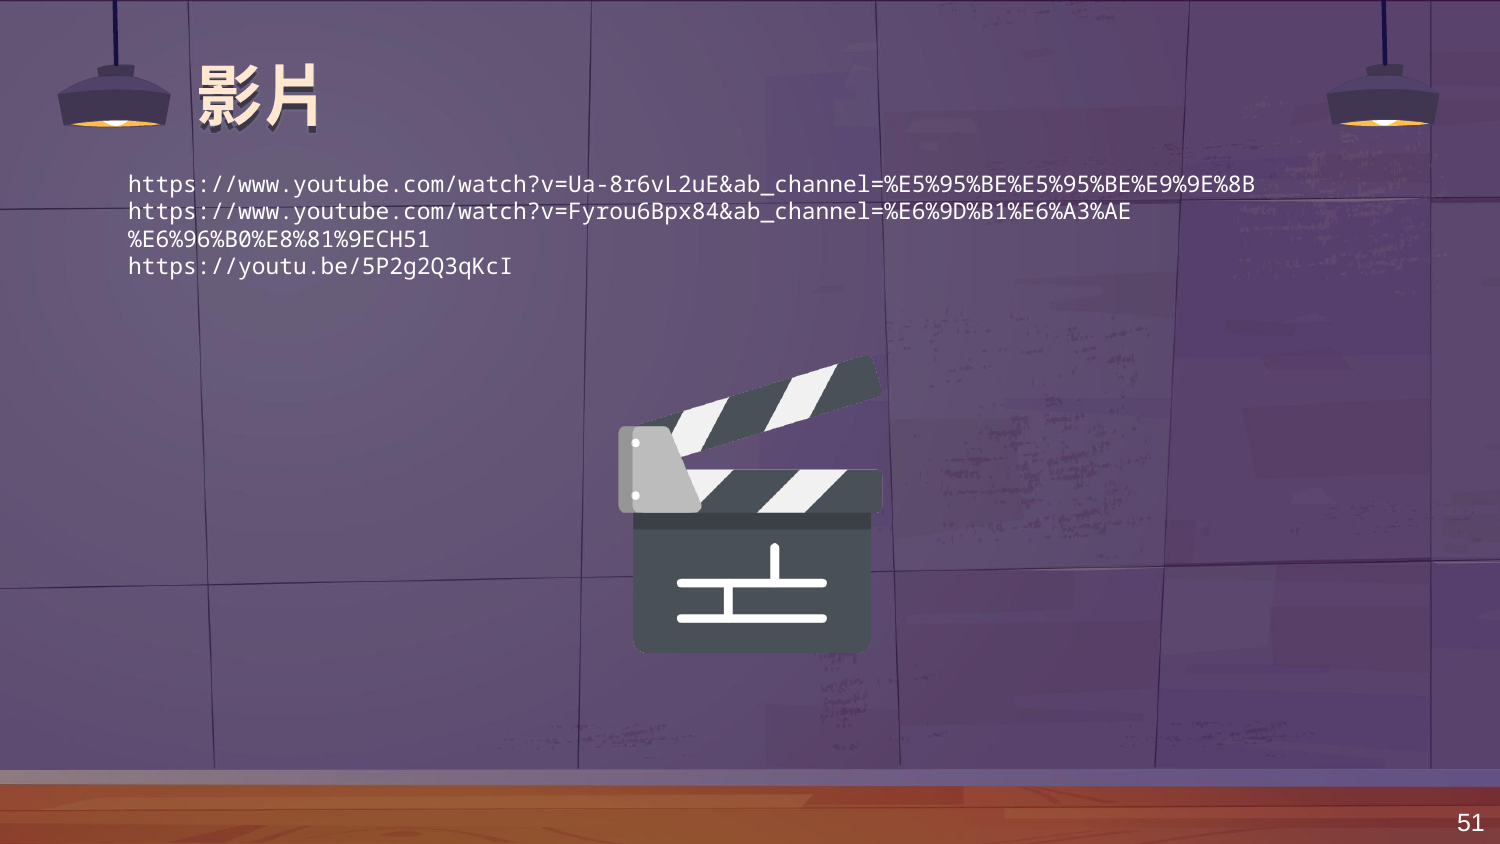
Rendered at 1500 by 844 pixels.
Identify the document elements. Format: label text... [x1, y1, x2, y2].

slide_number 51 [1162, 798, 1500, 844]
title 影片 [173, 49, 354, 139]
picture [0, 0, 1500, 844]
text_box https://www.youtube.com/watch?v=Ua-8r6vL2uE&ab_channel=%E5%95%BE%E5%95%BE%E9%9E%8B https://www.youtube.com/watch?v=Fyrou6Bpx84&ab_channel=%E6%9D%B1%E6%A3%AE%E6%96%B0%E8%81%9ECH51 https://youtu.be/5P2g2Q3qKcI [113, 161, 1278, 342]
